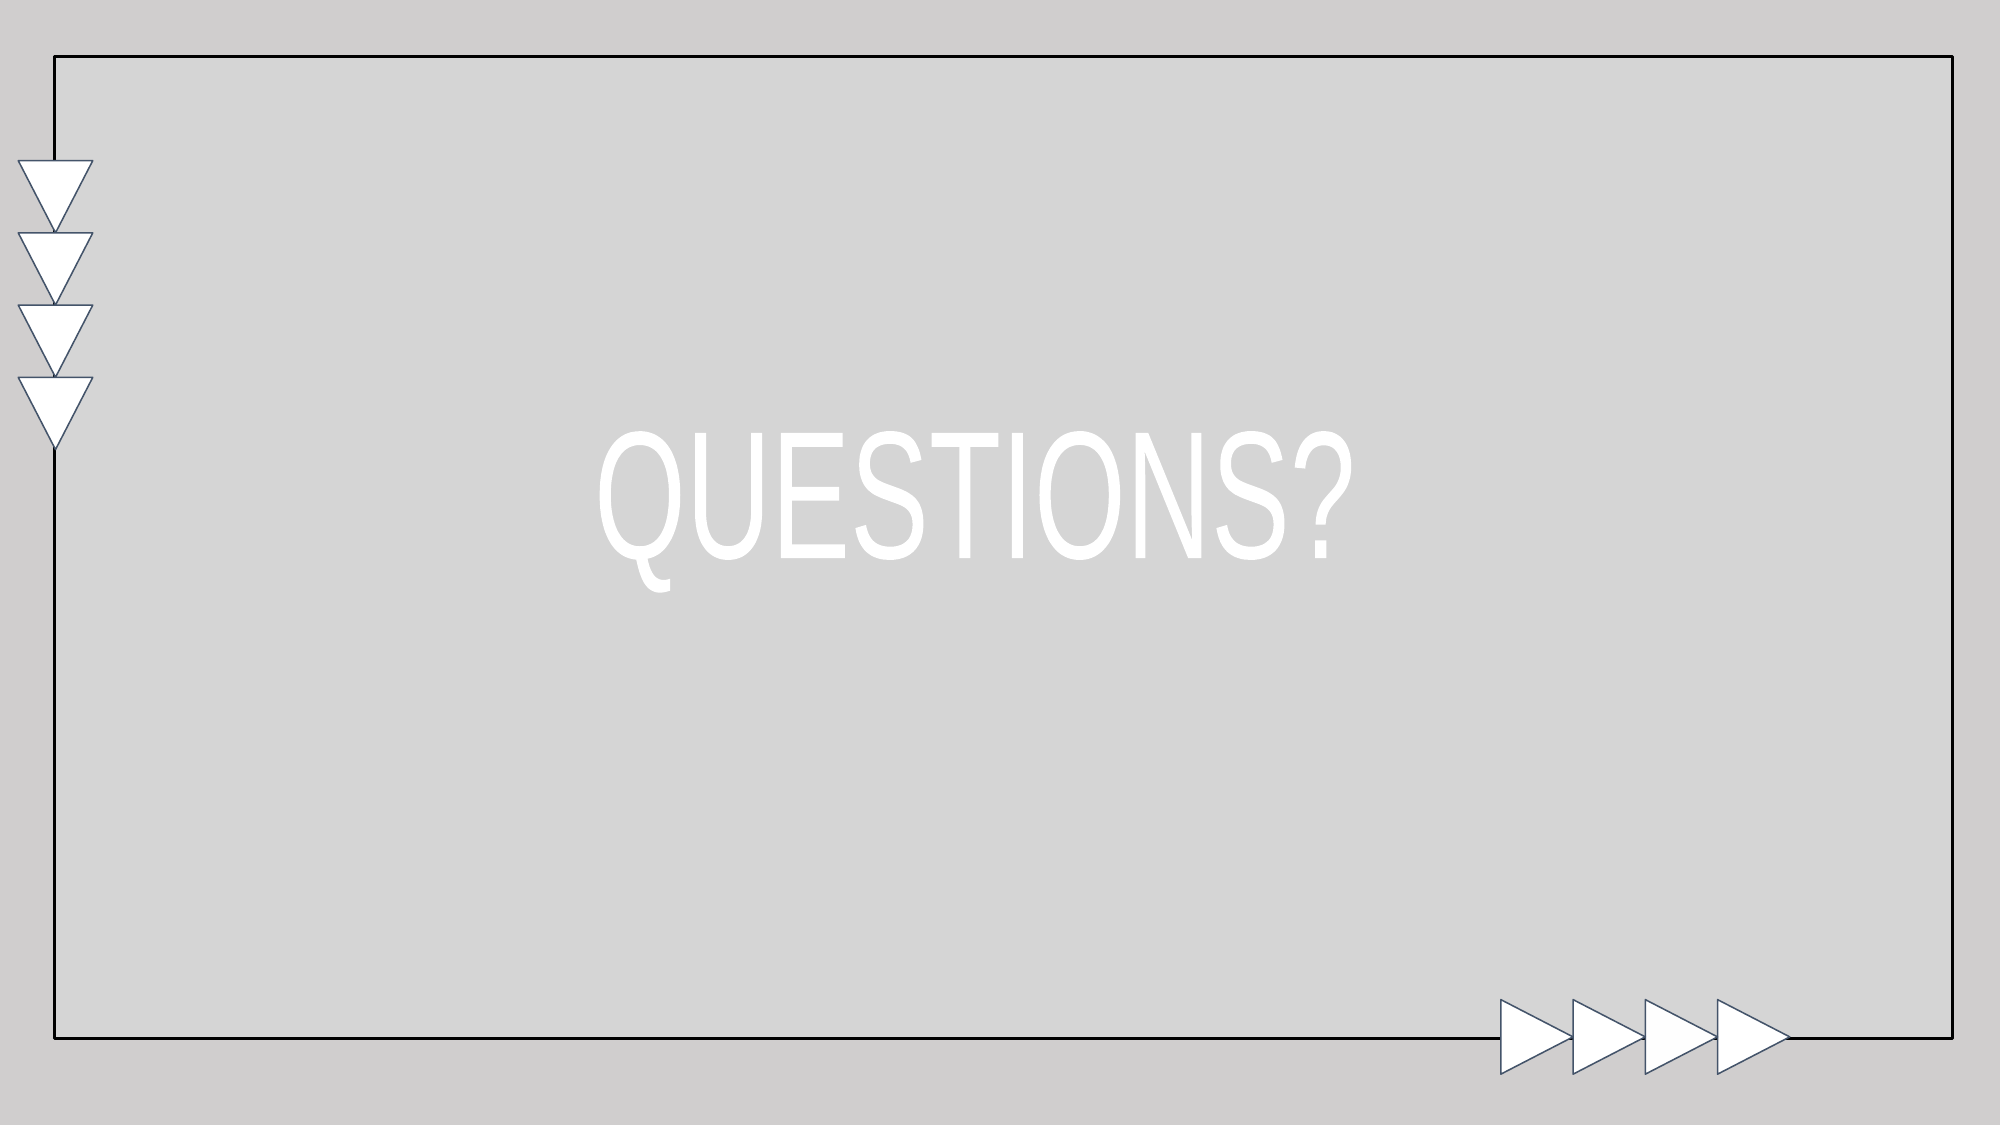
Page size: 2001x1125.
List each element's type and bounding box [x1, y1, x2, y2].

text_box [1717, 999, 1790, 1075]
text_box [54, 56, 1953, 1039]
text_box [18, 232, 93, 305]
text_box [18, 305, 93, 377]
text_box [18, 377, 93, 450]
text_box [1573, 999, 1646, 1075]
text_box [1500, 999, 1573, 1075]
text_box [1645, 999, 1718, 1075]
text_box [18, 160, 93, 232]
